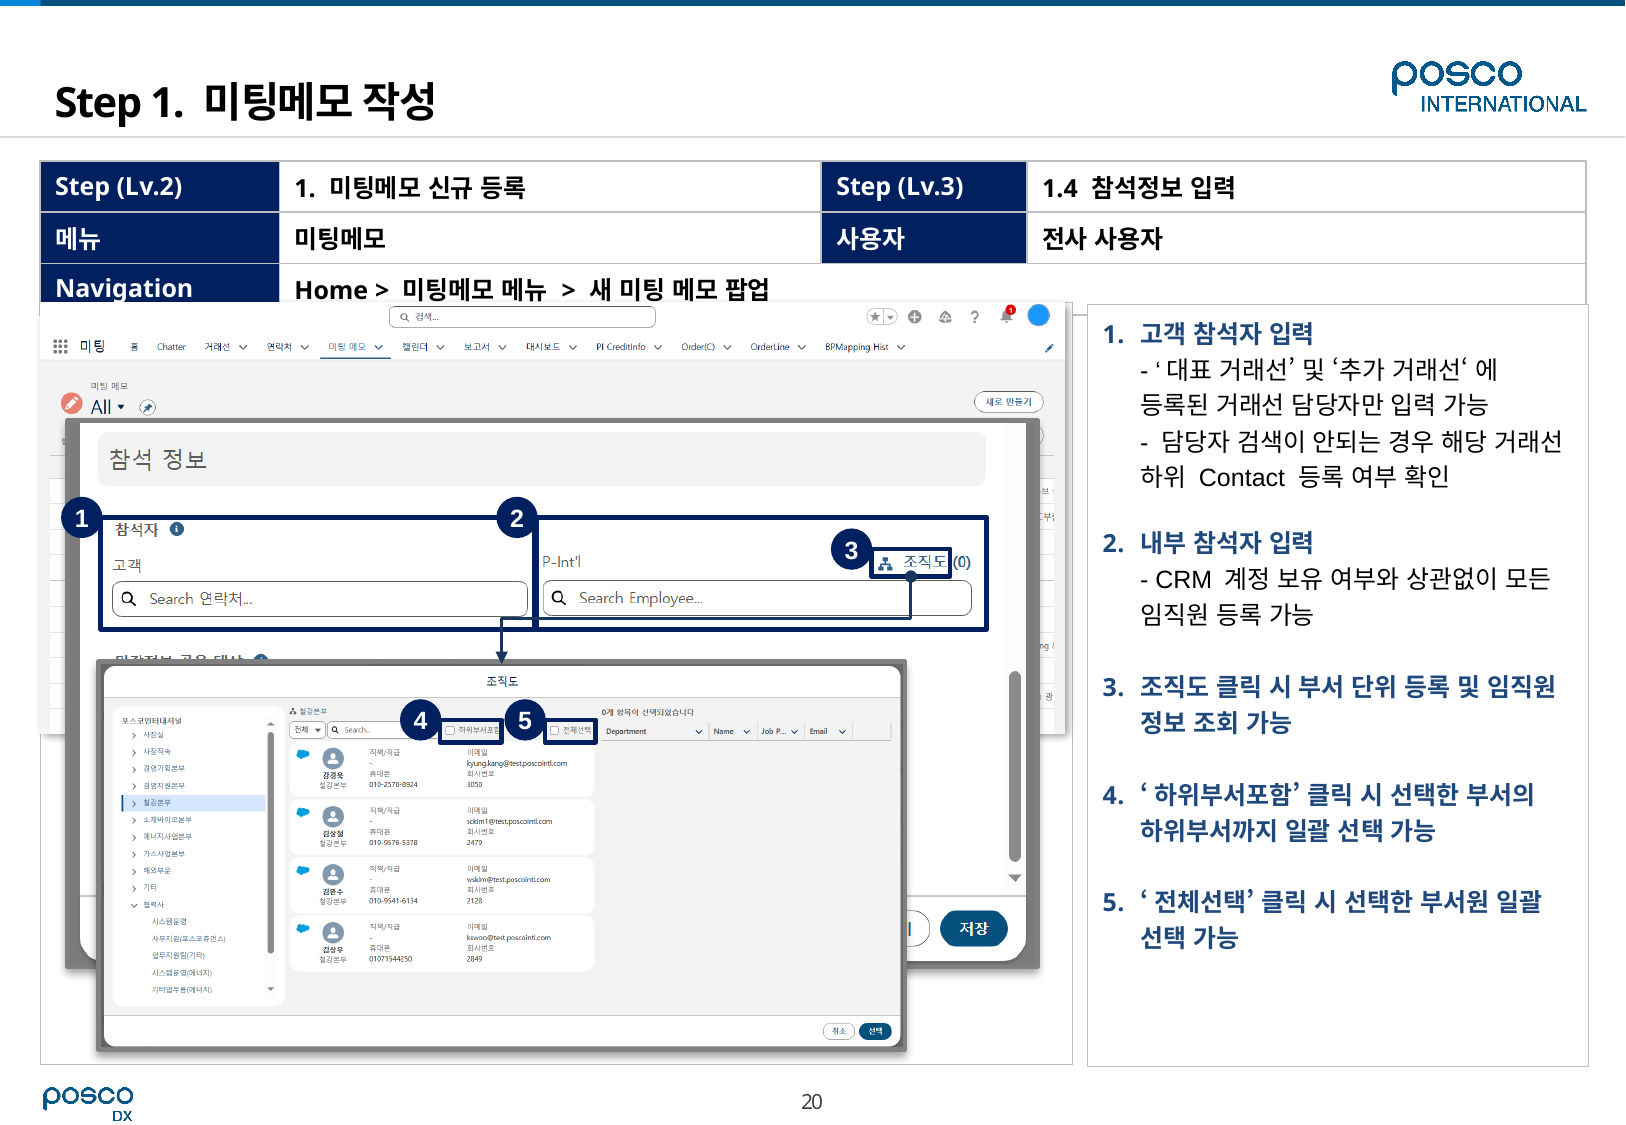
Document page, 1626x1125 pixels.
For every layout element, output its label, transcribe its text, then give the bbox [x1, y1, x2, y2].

picture [40, 302, 1065, 1048]
table_cell 전사 사용자 [1028, 213, 1585, 263]
table_cell 미팅메모 [280, 213, 820, 263]
picture [0, 0, 41, 6]
picture [43, 1087, 133, 1121]
table_cell 사용자 [822, 213, 1026, 263]
text_box Step 1. 미팅메모 작성 [39, 68, 685, 115]
table_cell 메뉴 [41, 213, 279, 263]
table_header Step (Lv.2) [41, 162, 279, 211]
table_header Step (Lv.3) [822, 162, 1026, 211]
text_box 고객 참석자 입력 - ‘대표 거래선’ 및 ‘추가 거래선‘ 에 등록된 거래선 담당자만 입력 가능 - 담당자 검색이 안되는 경우 해당 거래선 하위 Contact 등록 여부 확인 내부 참석자 입력 - CRM 계정 보유 여부와 상관없이 모든 임직원 등록 가능 조직도 클릭 시 부서 단위 등록 및 임직원 정보 조회 가능 ‘하위부서포함’ 클릭 시 선택한 부서의 하위부서까지 일괄 선택 가능 ‘전체선택’ 클릭 시 선택한 부서원 일괄 선택 가능 [1087, 304, 1589, 1067]
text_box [662, 415, 751, 825]
table_cell Navigation [41, 264, 279, 302]
table_header 1. 미팅메모 신규 등록 [280, 162, 820, 211]
text_box [40, 736, 1073, 1065]
picture [1391, 59, 1587, 113]
table_header 1.4 참석정보 입력 [1028, 162, 1585, 211]
table_cell Home > 미팅메모 메뉴 > 새 미팅 메모 팝업 [280, 264, 1585, 314]
